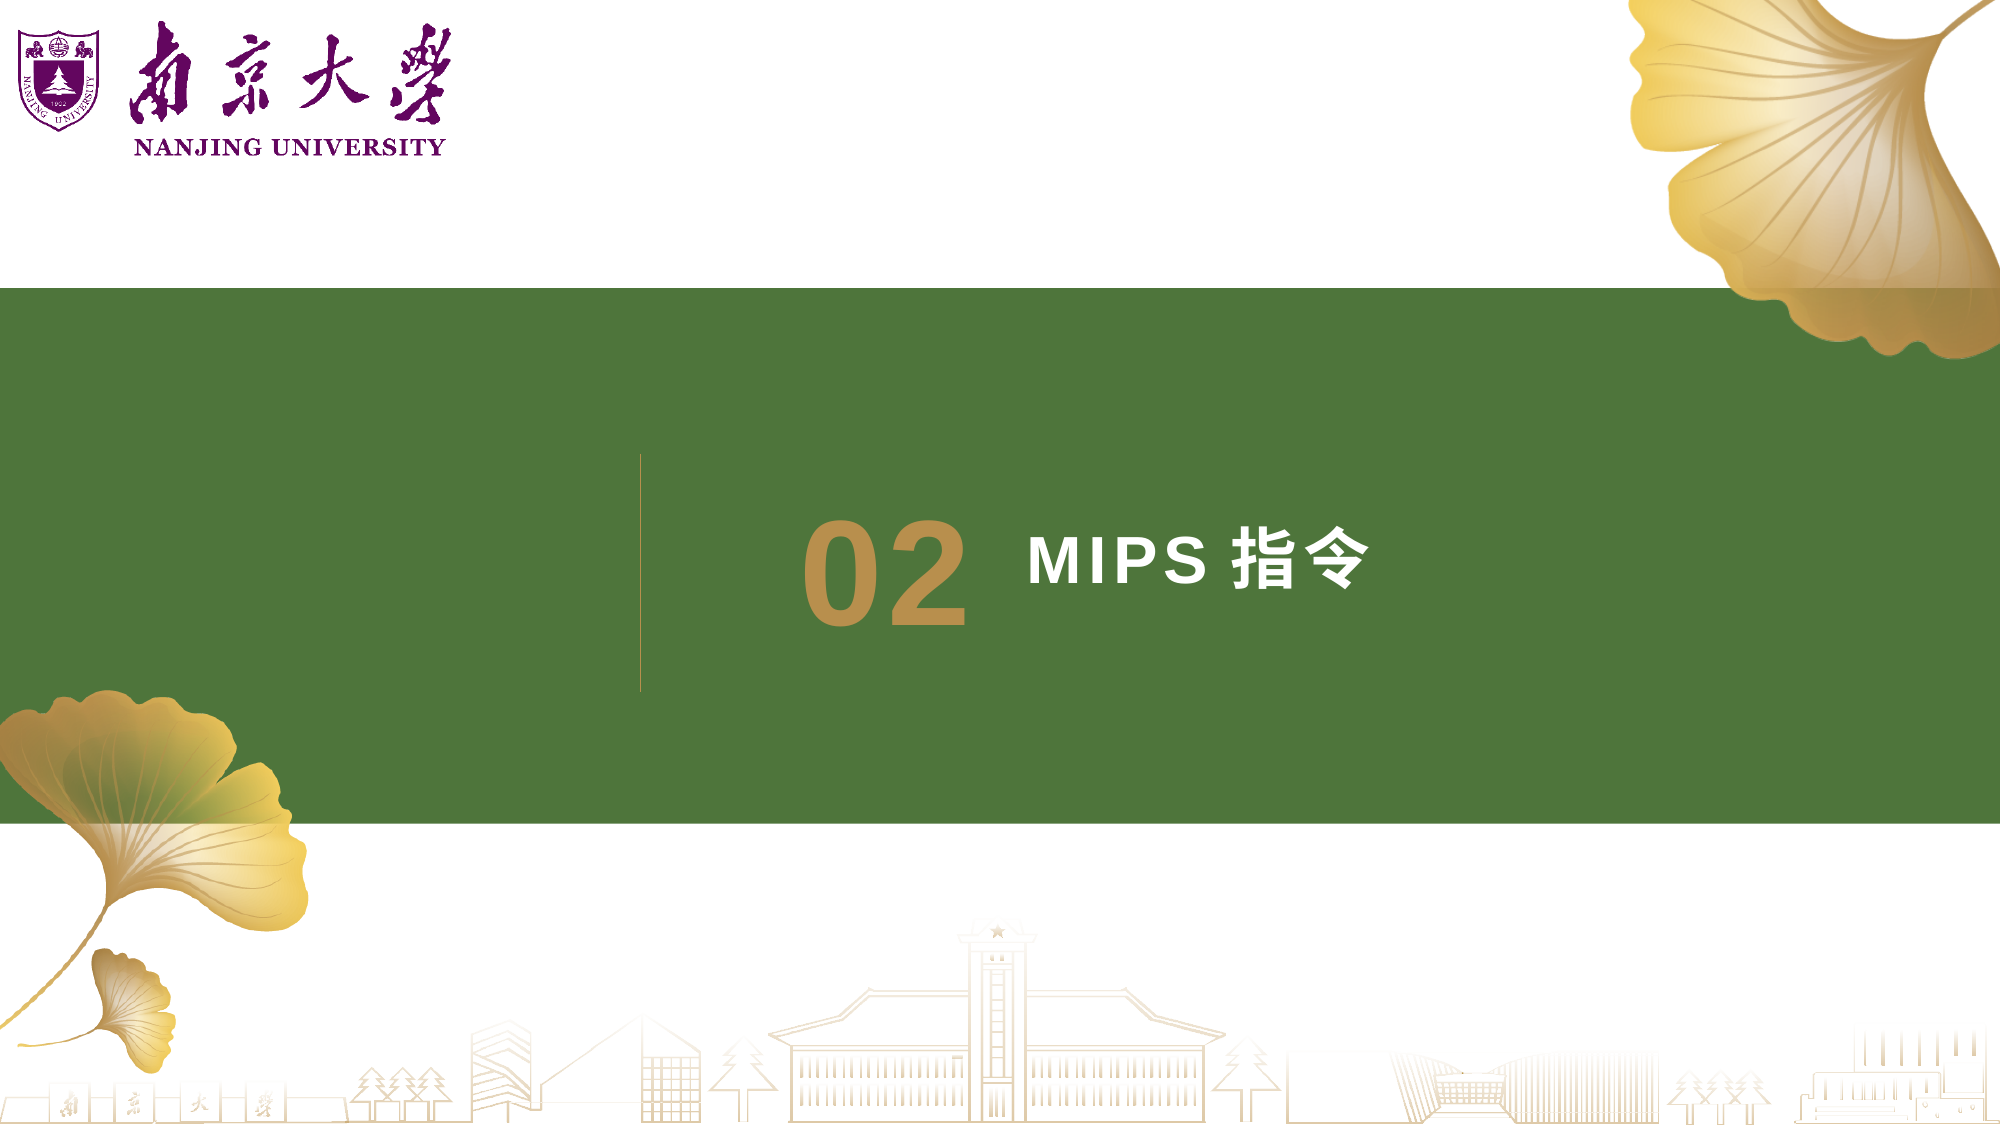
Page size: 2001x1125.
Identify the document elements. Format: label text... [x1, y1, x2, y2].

picture [0, 617, 419, 914]
text_box MIPS指令 [1011, 488, 1819, 626]
picture [1558, 0, 2000, 460]
picture [18, 21, 451, 160]
text_box [0, 287, 2000, 825]
text_box 02 [763, 463, 1008, 668]
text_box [0, 914, 1999, 1125]
